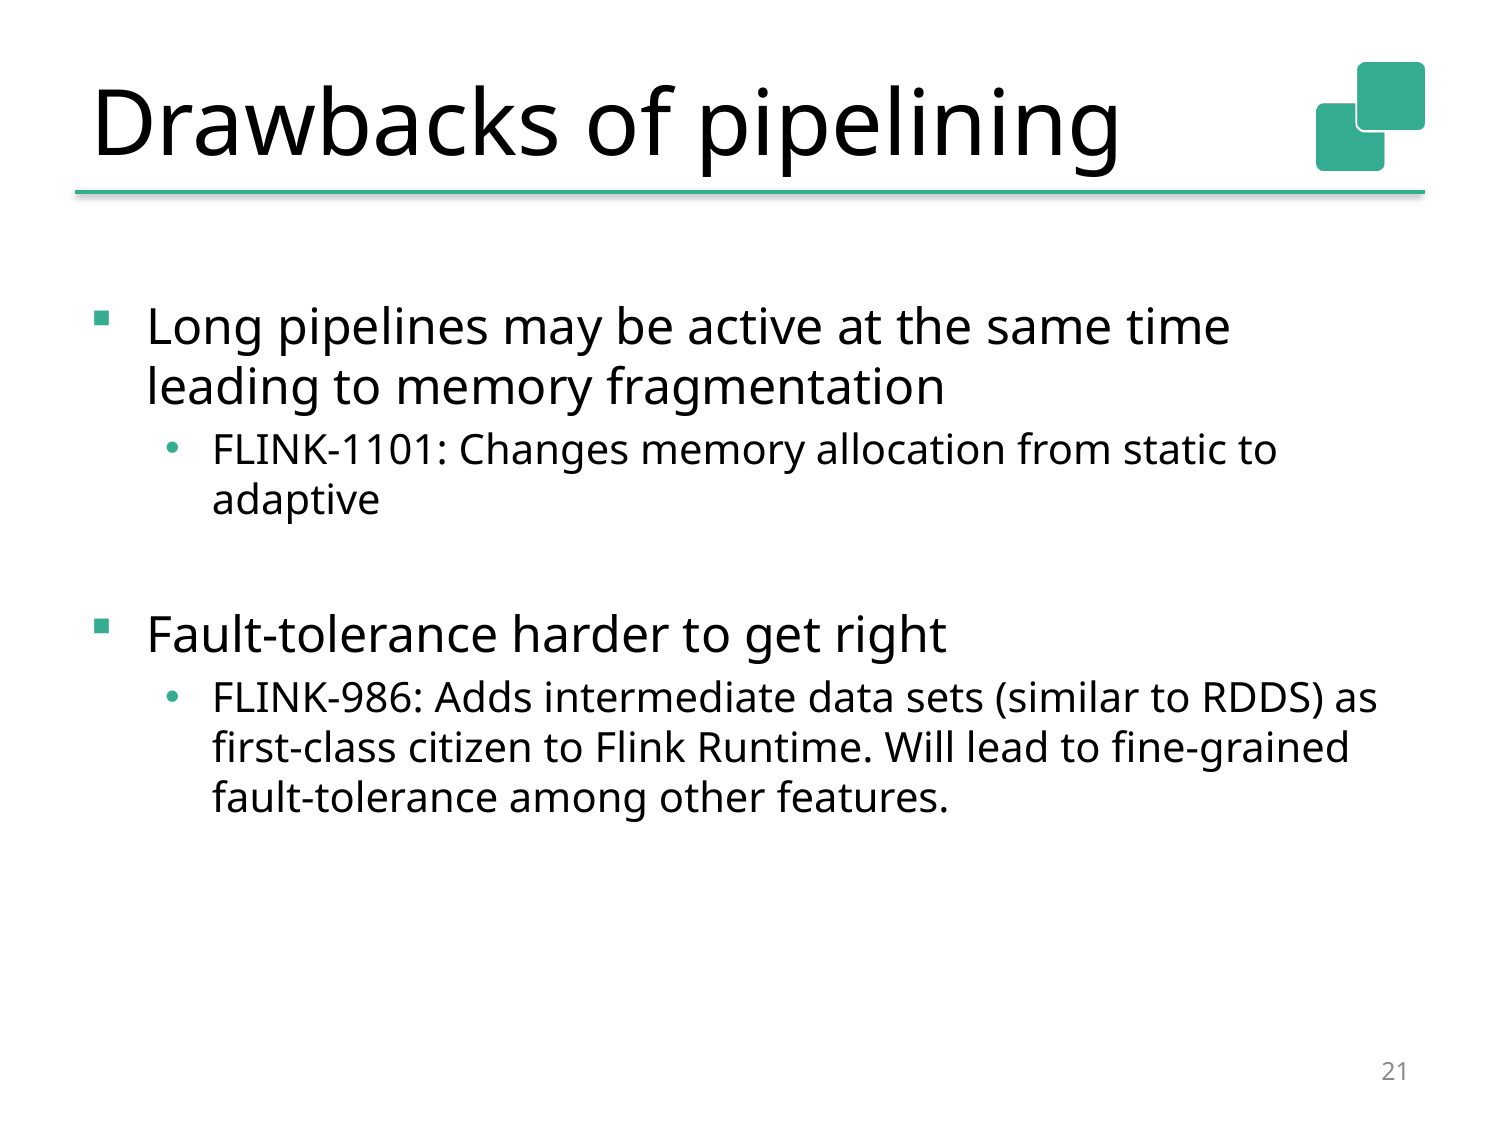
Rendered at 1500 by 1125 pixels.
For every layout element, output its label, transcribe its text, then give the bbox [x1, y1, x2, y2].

slide_number 21 [1074, 1042, 1425, 1103]
picture [1316, 62, 1425, 171]
title Drawbacks of pipelining [75, 45, 1302, 193]
list Long pipelines may be active at the same time leading to memory fragmentation FLINK-1101: Changes memory allocation from static to adaptive Fault-tolerance harder to get right FLINK-986: Adds intermediate data sets (similar to RDDS) as first-class citizen to Flink Runtime. Will lead to fine-grained fault-tolerance among other features. [75, 286, 1425, 953]
